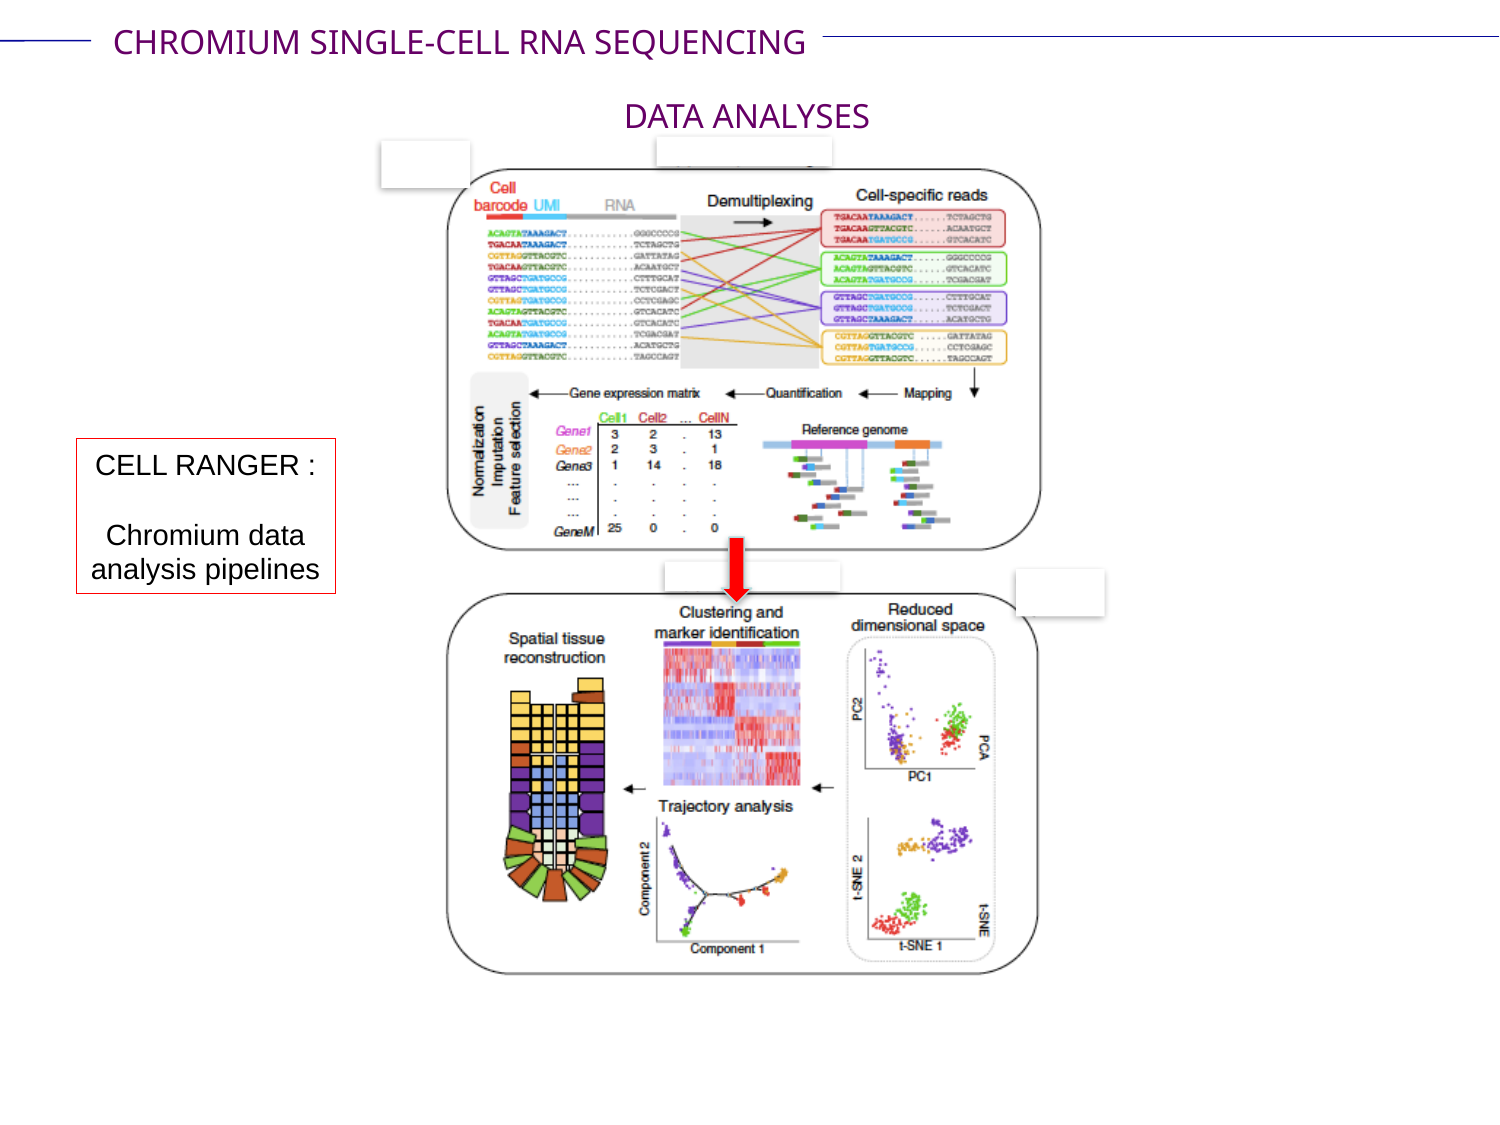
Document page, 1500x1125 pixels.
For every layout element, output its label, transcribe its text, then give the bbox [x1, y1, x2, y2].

text_box CELL RANGER : Chromium data analysis pipelines [76, 438, 336, 594]
text_box DATA ANALYSES [609, 88, 886, 134]
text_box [423, 561, 1106, 988]
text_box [381, 136, 1063, 563]
text_box CHROMIUM SINGLE-CELL RNA SEQUENCING [98, 13, 823, 69]
